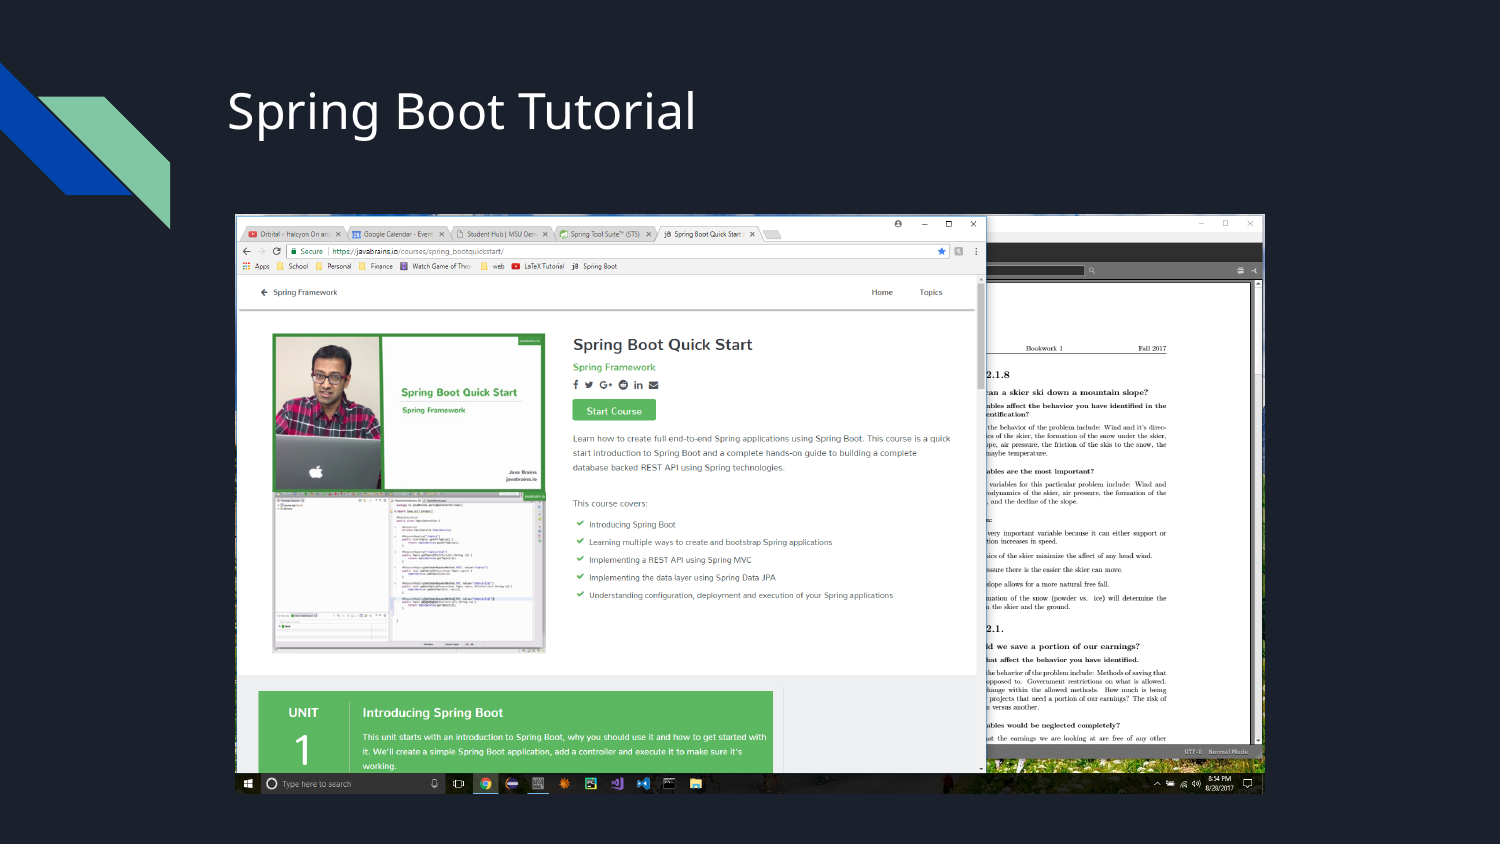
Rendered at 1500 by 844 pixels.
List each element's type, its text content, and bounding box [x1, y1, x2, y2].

picture [234, 214, 1265, 794]
title Spring Boot Tutorial [212, 64, 1368, 215]
